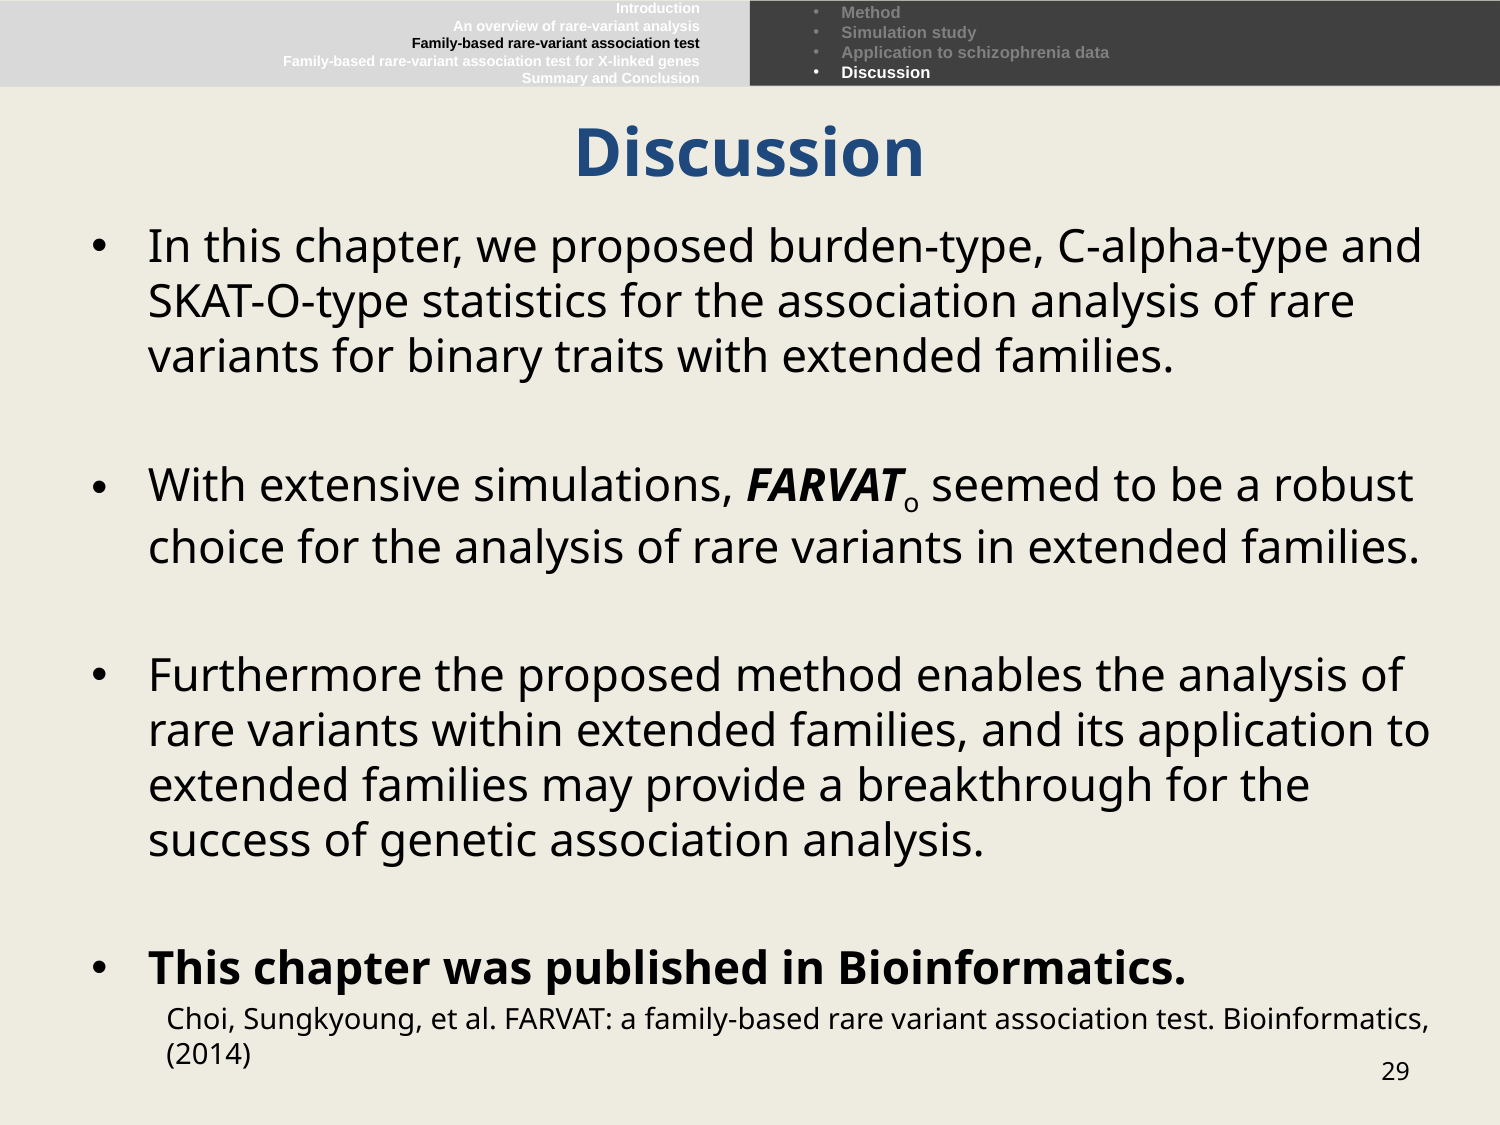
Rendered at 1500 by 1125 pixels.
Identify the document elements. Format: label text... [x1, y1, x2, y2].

slide_number 29 [1074, 1042, 1425, 1103]
list In this chapter, we proposed burden-type, C-alpha-type and SKAT-O-type statistics for the association analysis of rare variants for binary traits with extended families. With extensive simulations, FARVATo seemed to be a robust choice for the analysis of rare variants in extended families. Furthermore the proposed method enables the analysis of rare variants within extended families, and its application to extended families may provide a breakthrough for the success of genetic association analysis. This chapter was published in Bioinformatics. Choi, Sungkyoung, et al. FARVAT: a family-based rare variant association test. Bioinformatics, (2014) [76, 209, 1459, 1083]
title Discussion [75, 101, 1425, 185]
text_box Method Simulation study Application to schizophrenia data Discussion [798, 0, 1125, 90]
text_box [1125, 0, 1500, 88]
text_box [748, 0, 798, 88]
text_box Introduction An overview of rare-variant analysis Family-based rare-variant association test Family-based rare-variant association test for X-linked genes Summary and Conclusion [76, 0, 715, 94]
